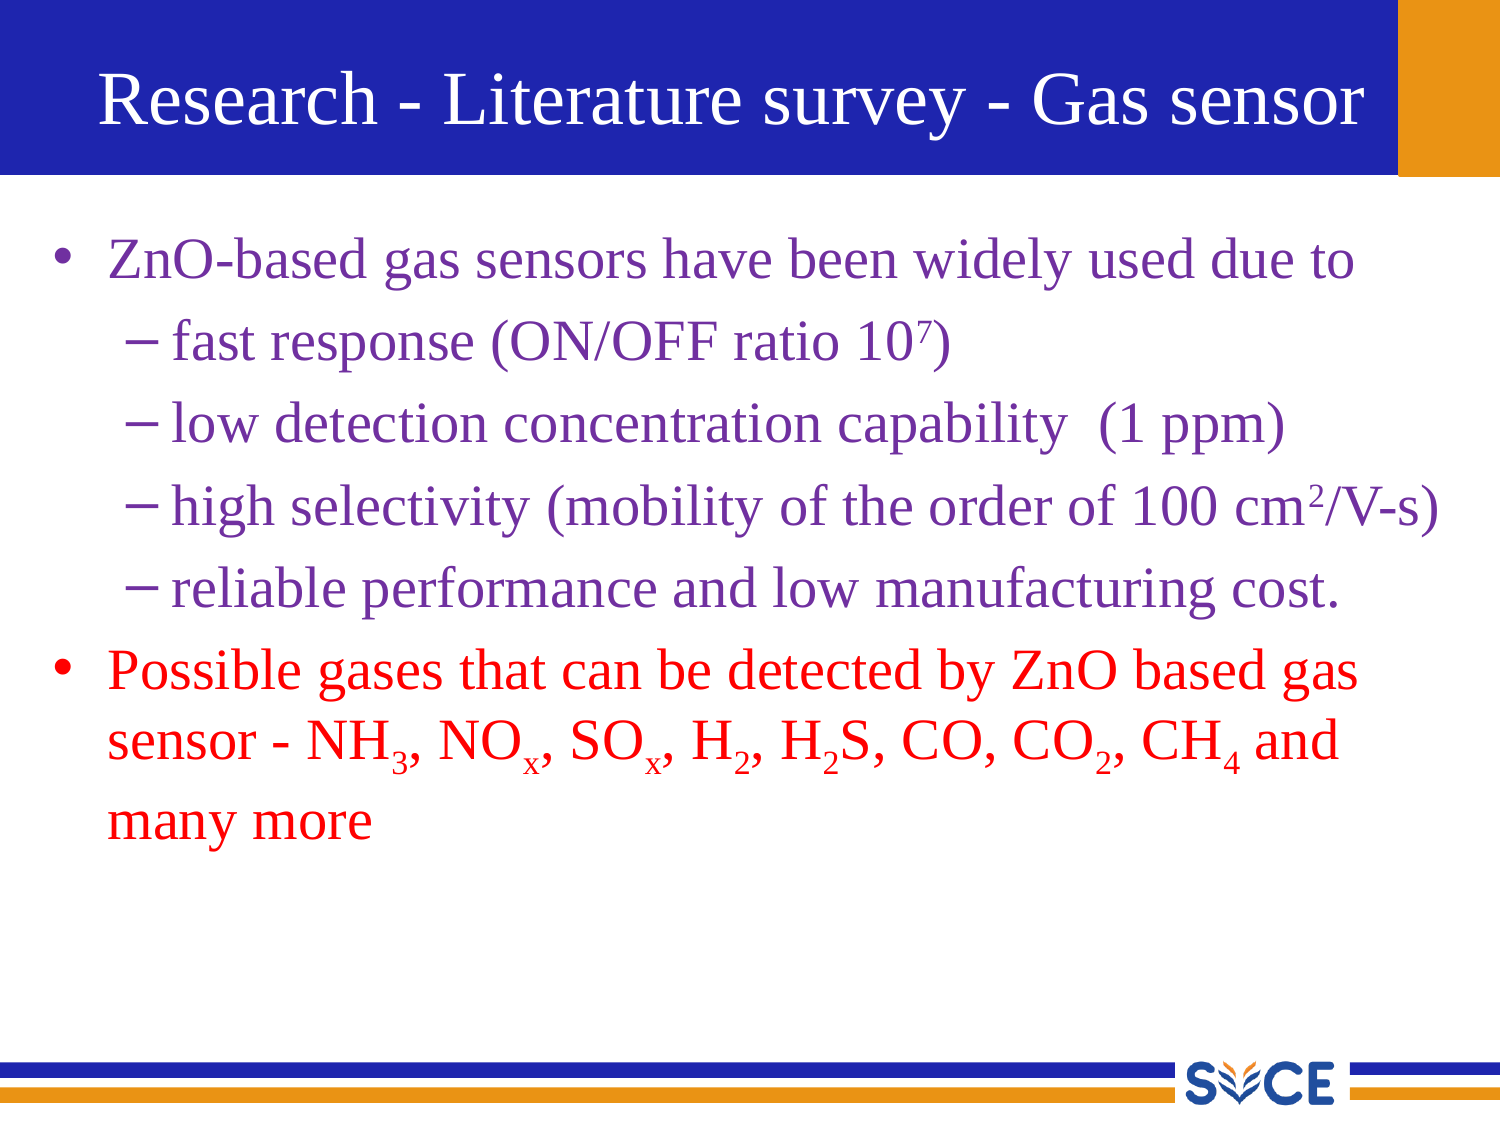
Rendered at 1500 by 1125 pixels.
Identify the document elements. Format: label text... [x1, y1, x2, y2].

list ZnO-based gas sensors have been widely used due to fast response (ON/OFF ratio 107) low detection concentration capability (1 ppm) high selectivity (mobility of the order of 100 cm2/V-s) reliable performance and low manufacturing cost. Possible gases that can be detected by ZnO based gas sensor - NH3, NOx, SOx, H2, H2S, CO, CO2, CH4 and many more [37, 212, 1463, 1005]
picture [1182, 1054, 1338, 1113]
title Research - Literature survey - Gas sensor [75, 37, 1388, 150]
